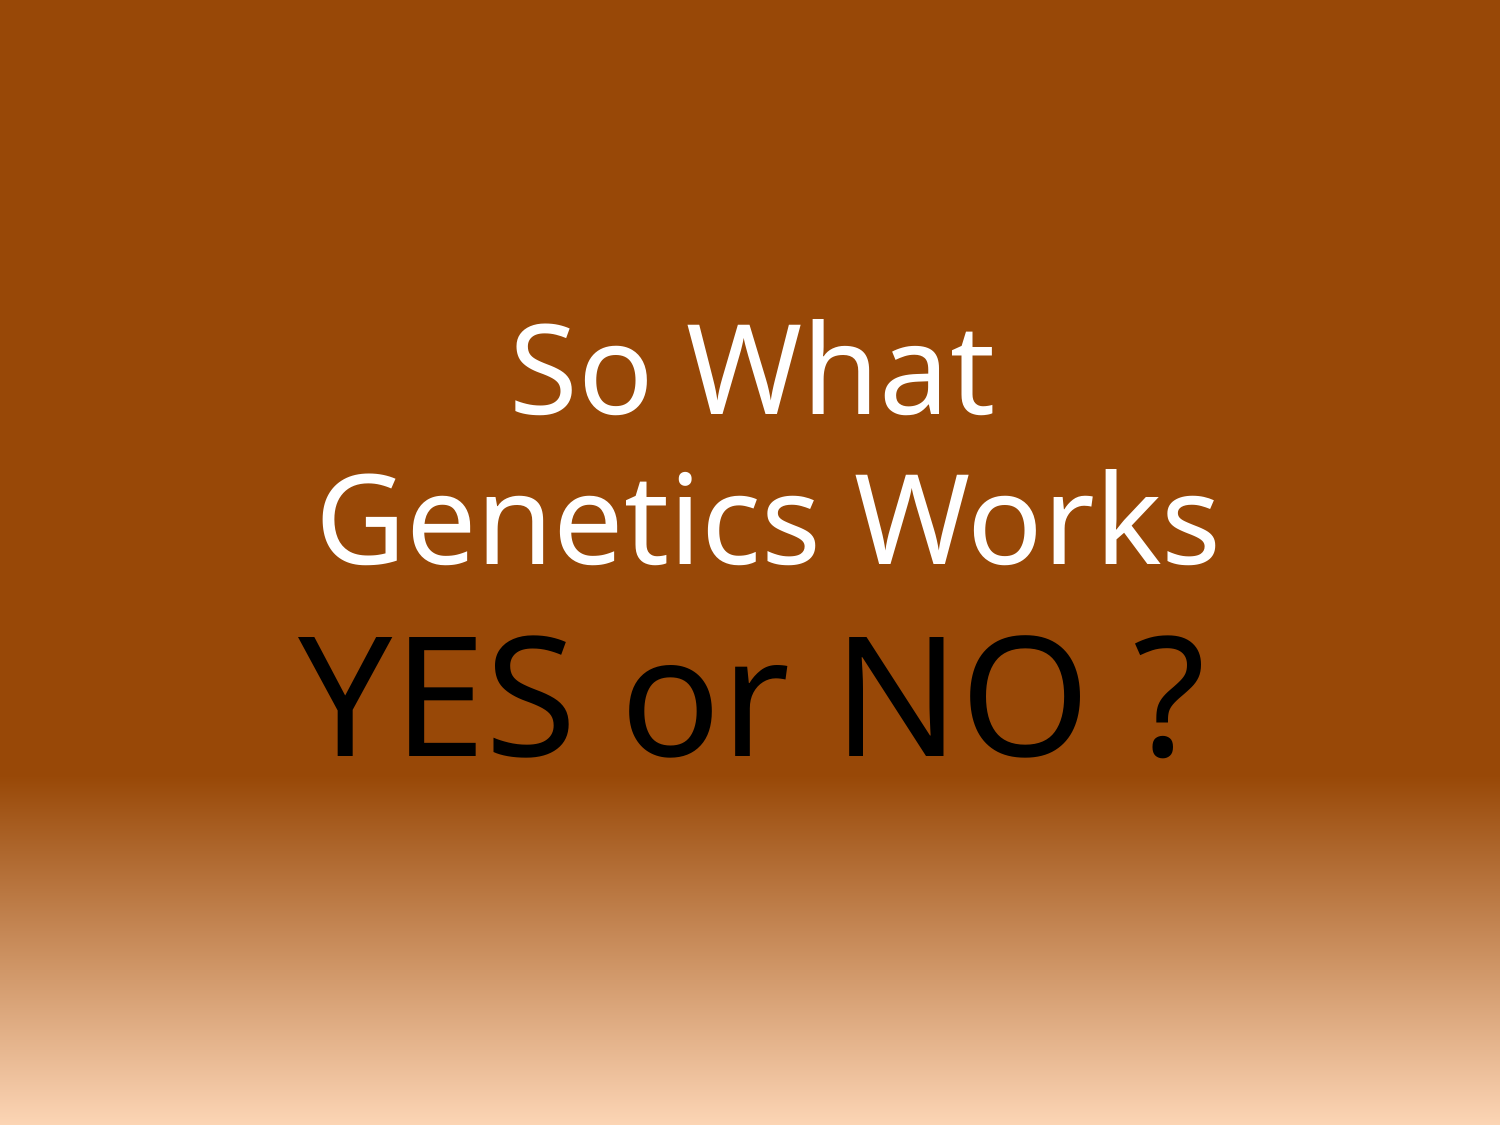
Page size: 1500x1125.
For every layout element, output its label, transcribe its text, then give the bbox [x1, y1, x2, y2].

title So What Genetics Works YES or NO ? [54, 728, 1451, 952]
